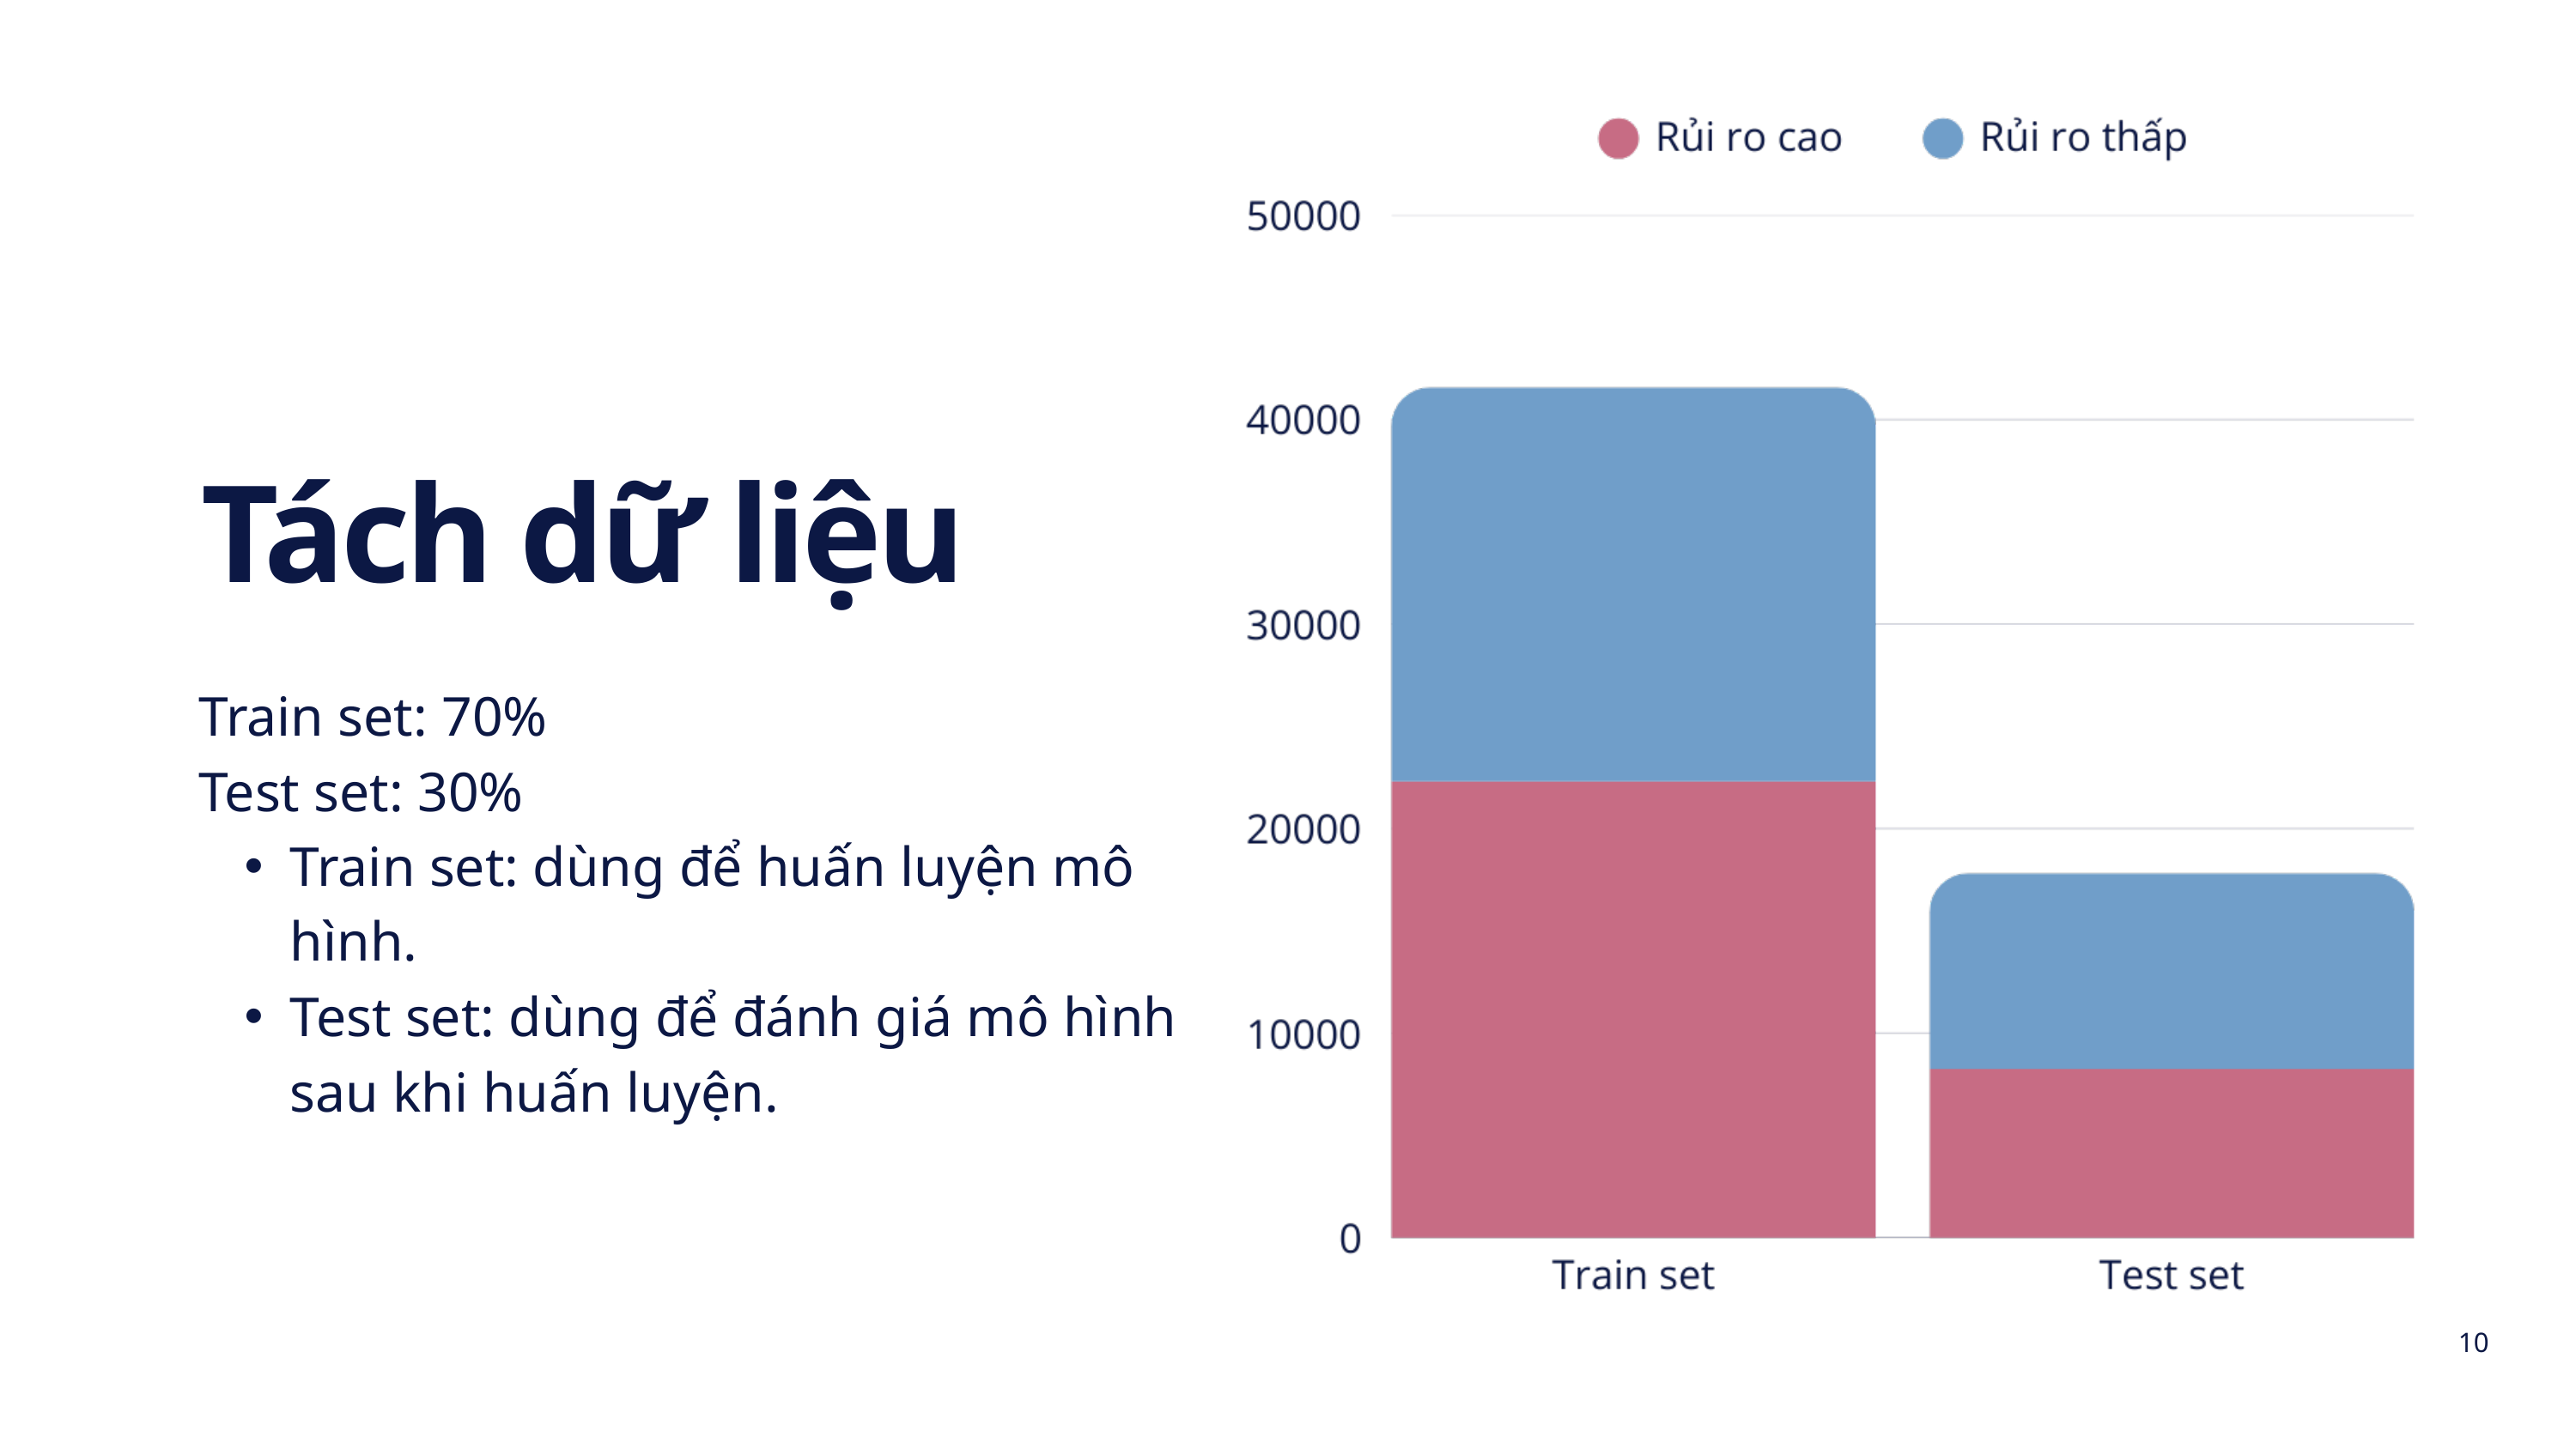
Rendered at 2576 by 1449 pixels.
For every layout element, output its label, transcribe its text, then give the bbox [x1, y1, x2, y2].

picture [1088, 0, 2573, 1449]
text_box Train set: 70% Test set: 30% Train set: dùng để huấn luyện mô hình. Test set: dùng để đánh giá mô hình sau khi huấn luyện. [198, 671, 1084, 1198]
text_box Tách dữ liệu [201, 421, 1084, 610]
